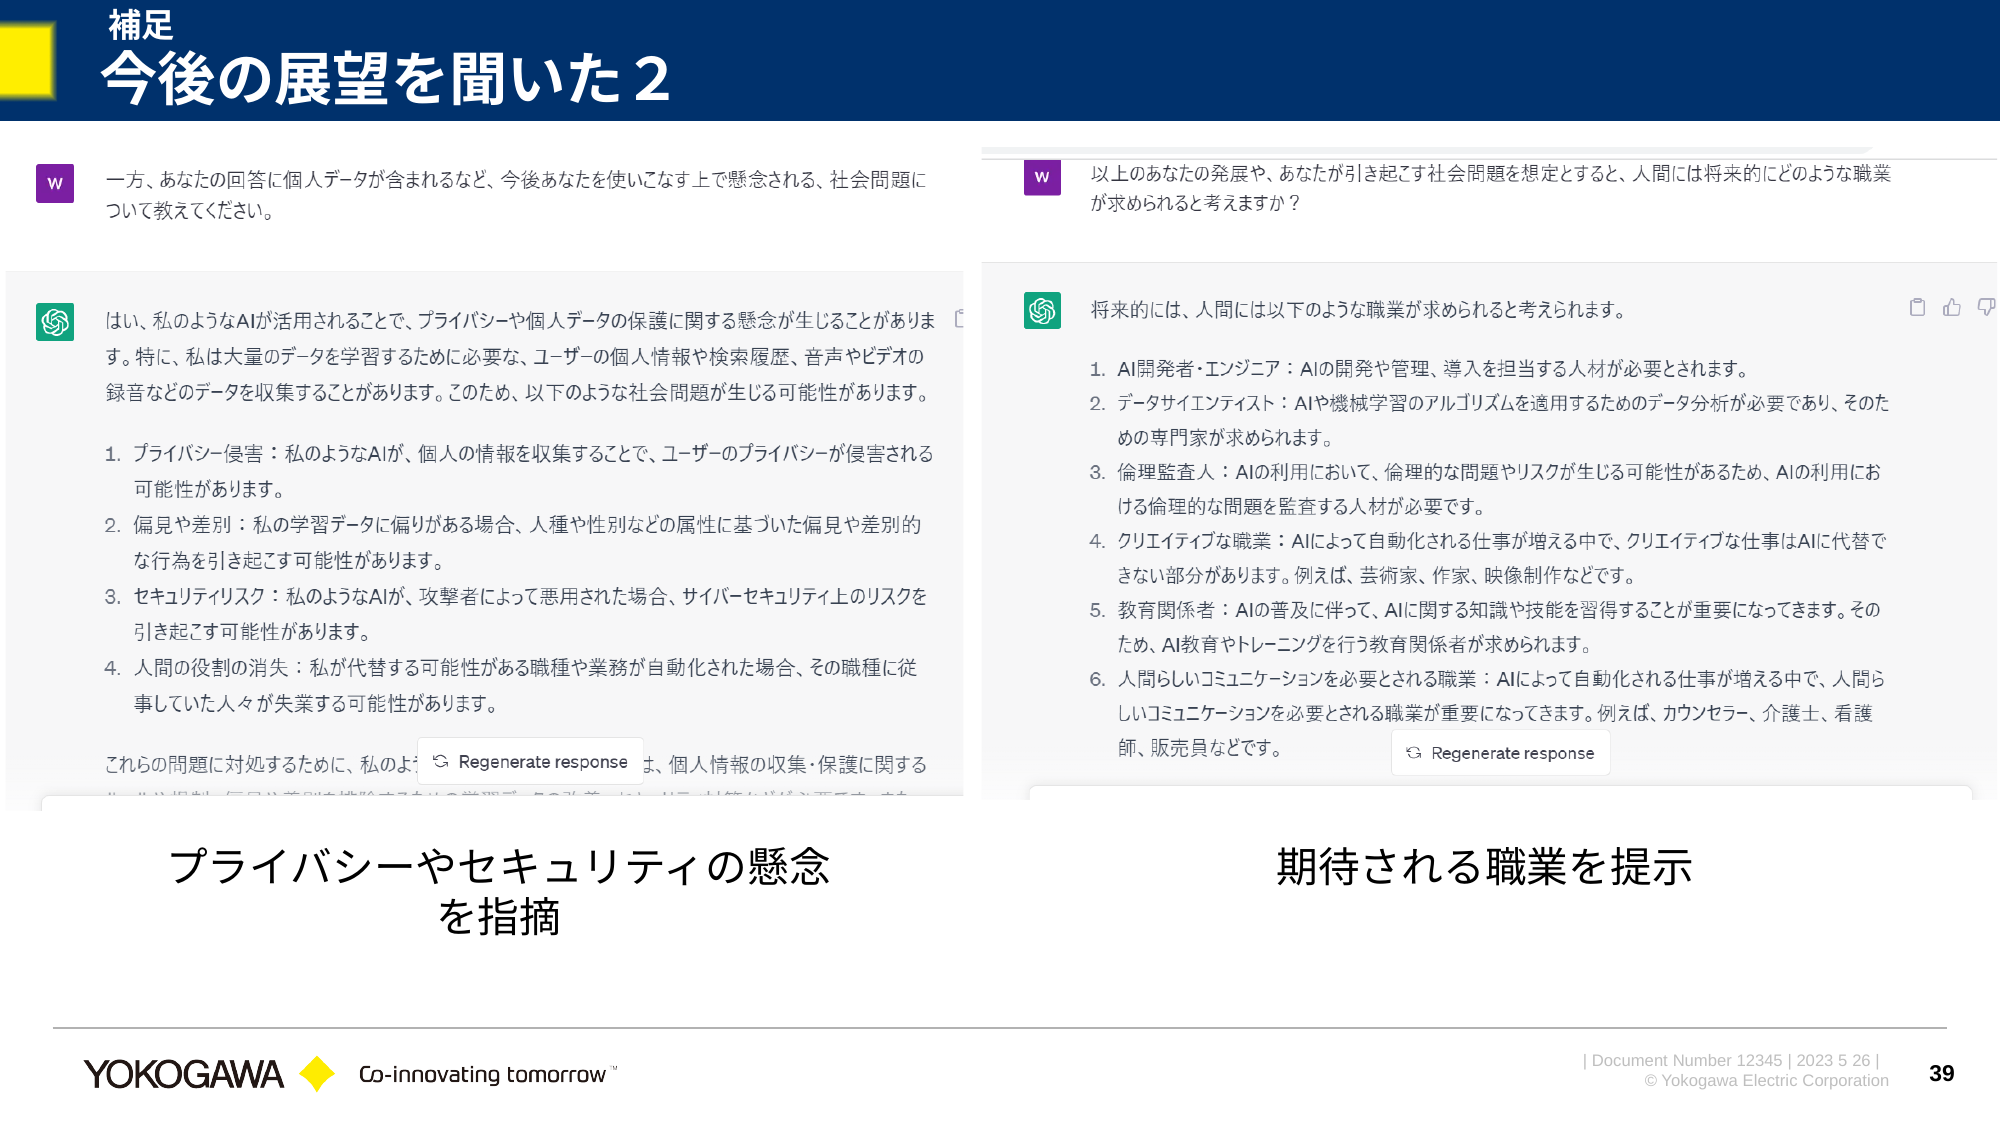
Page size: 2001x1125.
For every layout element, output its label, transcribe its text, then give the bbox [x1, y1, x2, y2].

text_box 補足 [93, 0, 836, 52]
text_box 期待される職業を提示 [1165, 833, 1806, 899]
text_box プライバシーやセキュリティの懸念を指摘 [147, 833, 850, 949]
picture [5, 157, 964, 811]
slide_number 39 [1904, 1042, 1970, 1103]
picture [981, 147, 1998, 800]
picture [83, 1055, 617, 1093]
picture [0, 6, 69, 115]
title 今後の展望を聞いた２ [84, 39, 1955, 125]
